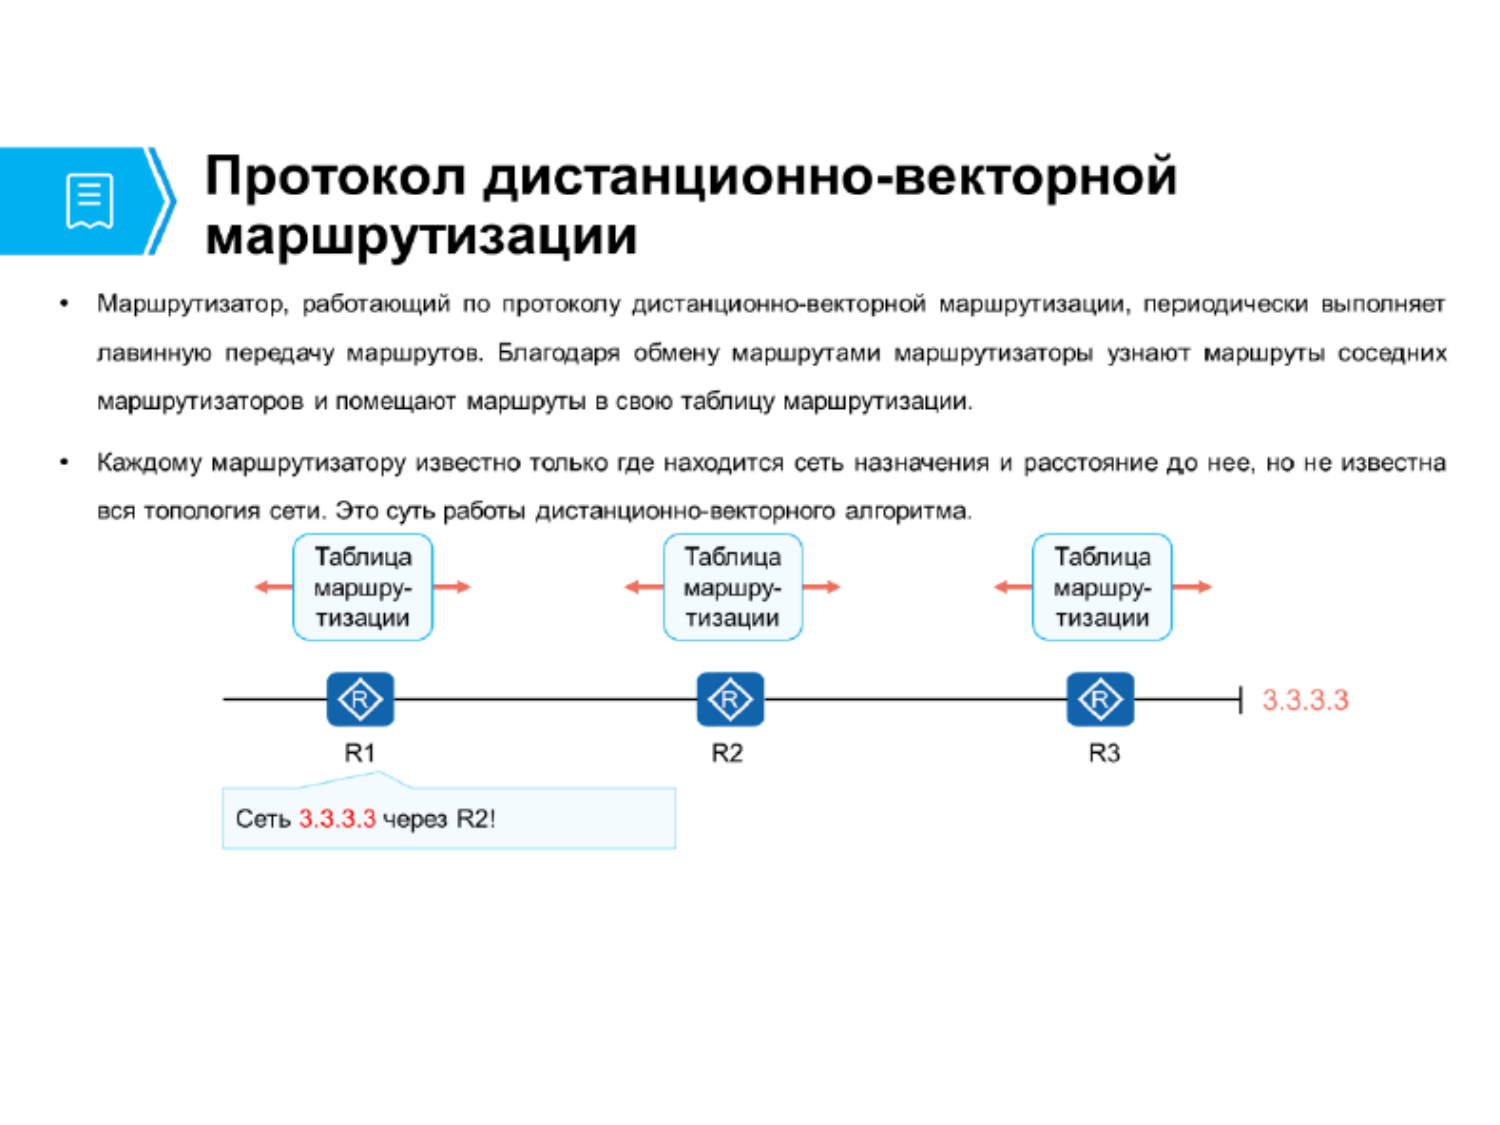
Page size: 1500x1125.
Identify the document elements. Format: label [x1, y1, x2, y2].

list [0, 117, 1500, 891]
